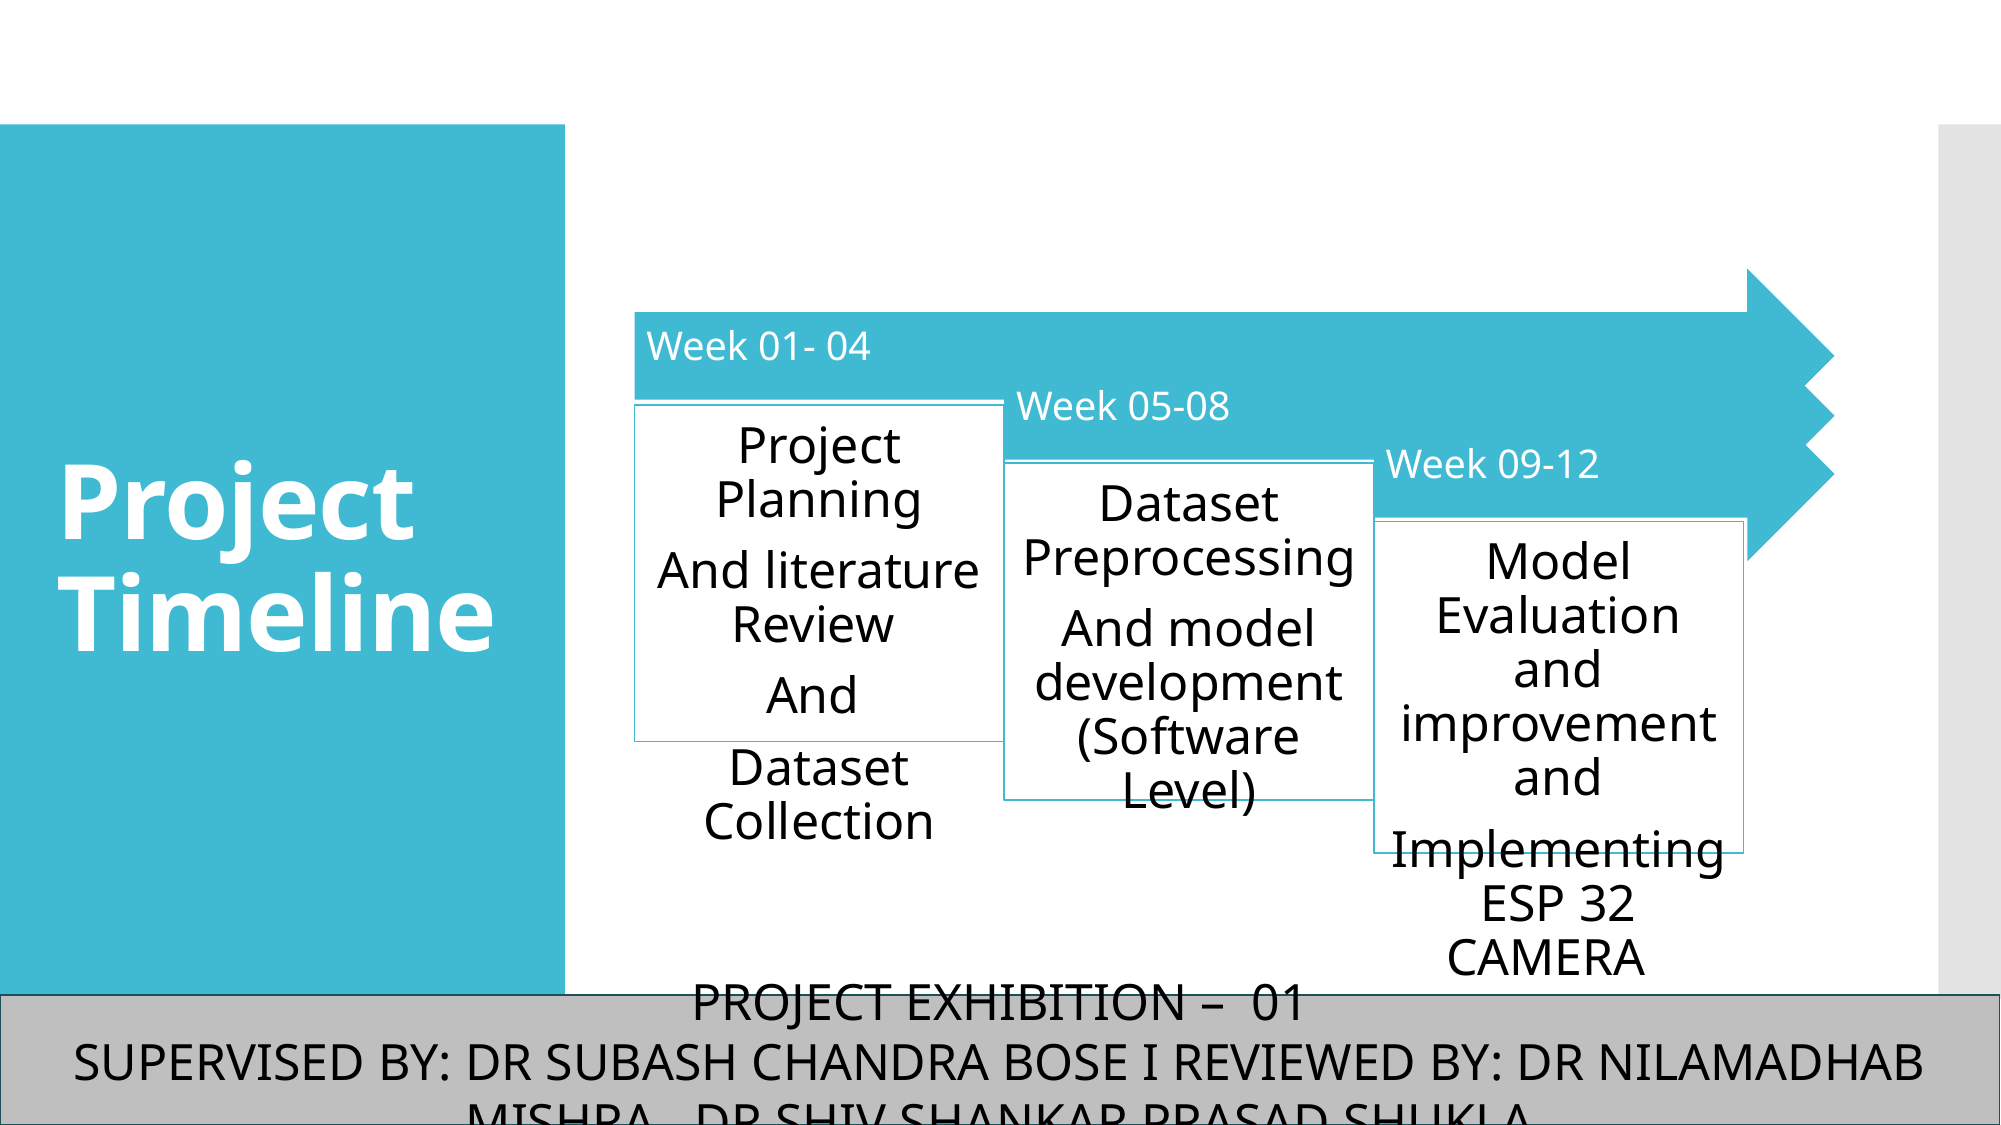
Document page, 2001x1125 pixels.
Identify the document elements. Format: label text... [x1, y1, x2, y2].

text_box PROJECT EXHIBITION – 01 SUPERVISED BY: DR SUBASH CHANDRA BOSE I REVIEWED BY: DR NILAMADHAB MISHRA , DR SHIV SHANKAR PRASAD SHUKLA [0, 994, 2000, 1125]
title Project Timeline [41, 184, 525, 940]
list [634, 141, 1835, 982]
